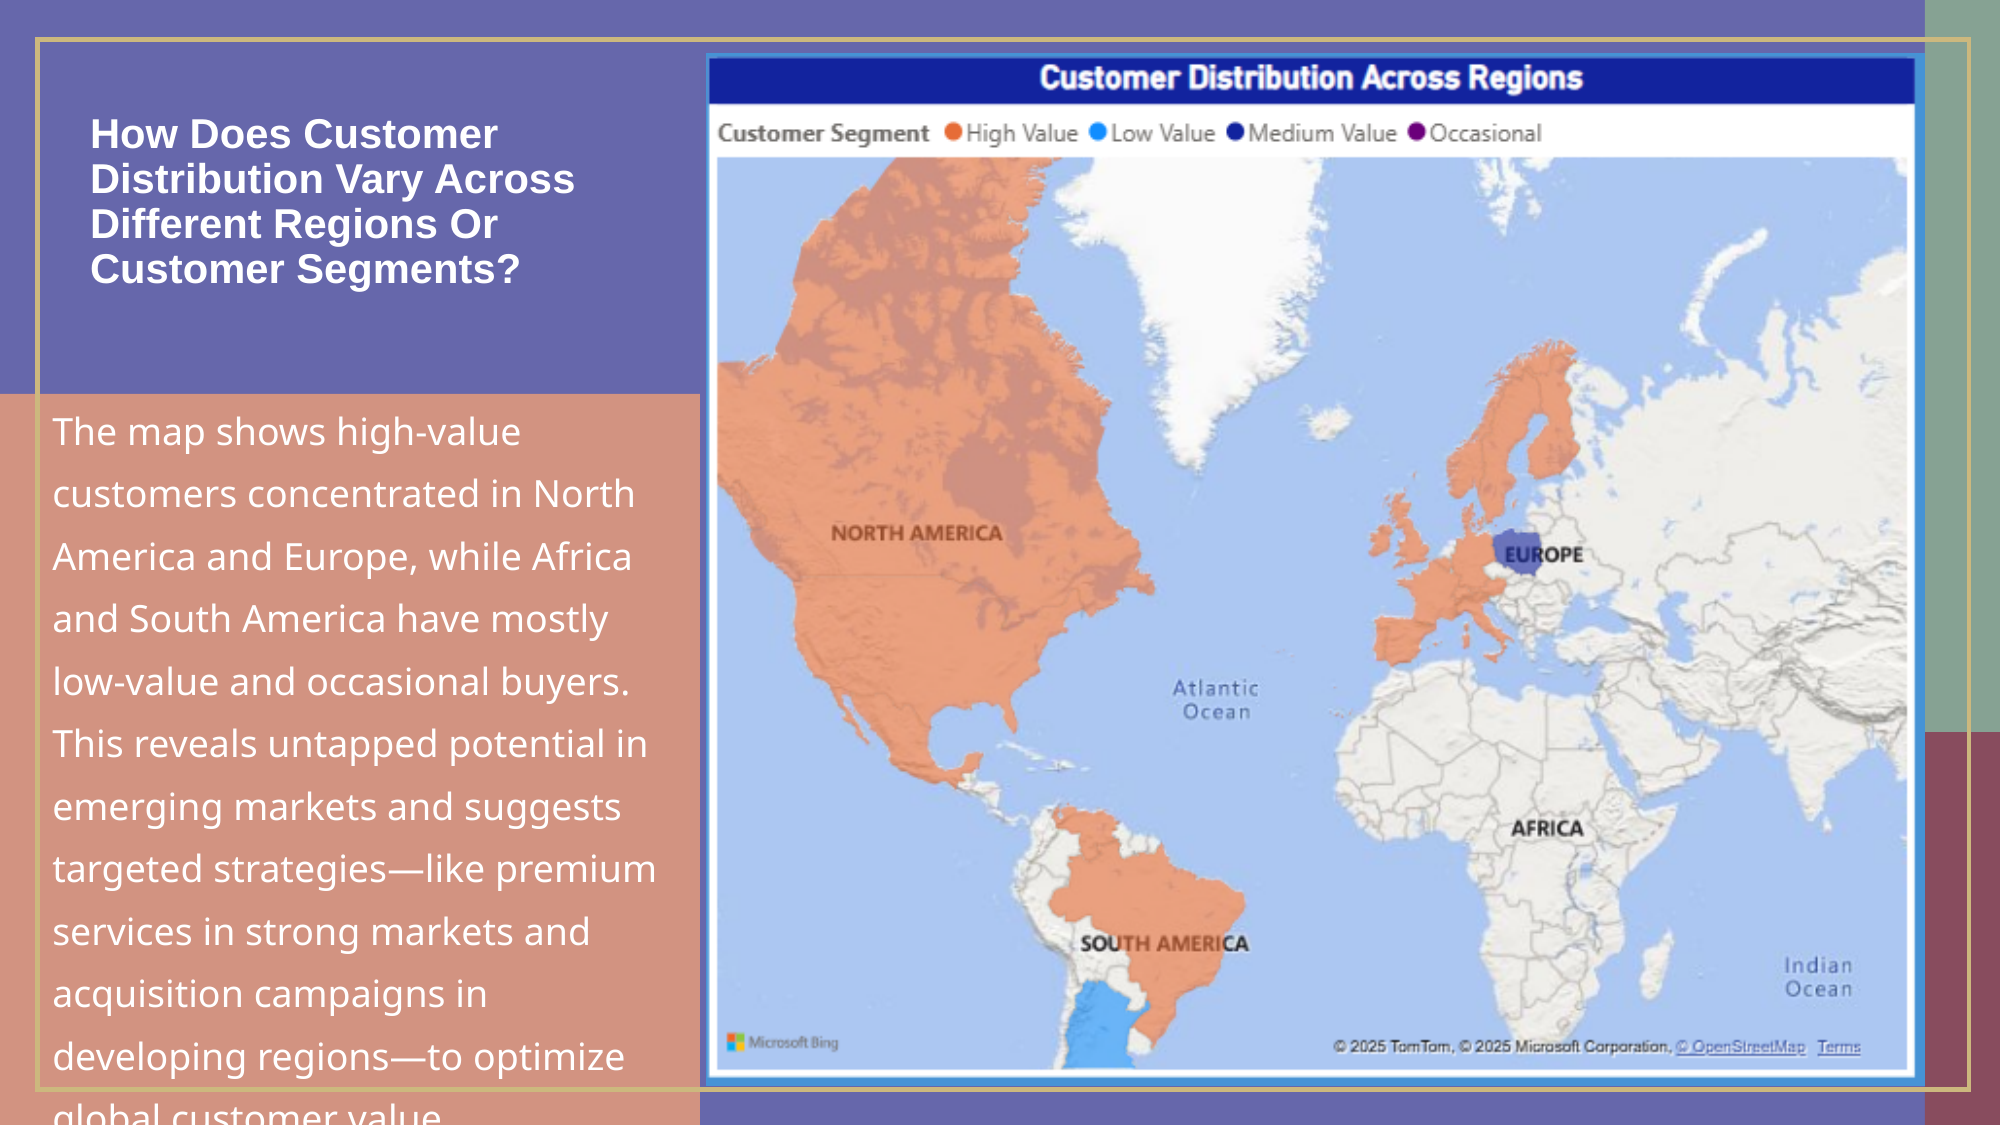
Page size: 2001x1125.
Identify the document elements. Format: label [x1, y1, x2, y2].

text_box [36, 38, 1970, 1090]
picture [706, 53, 1925, 1086]
